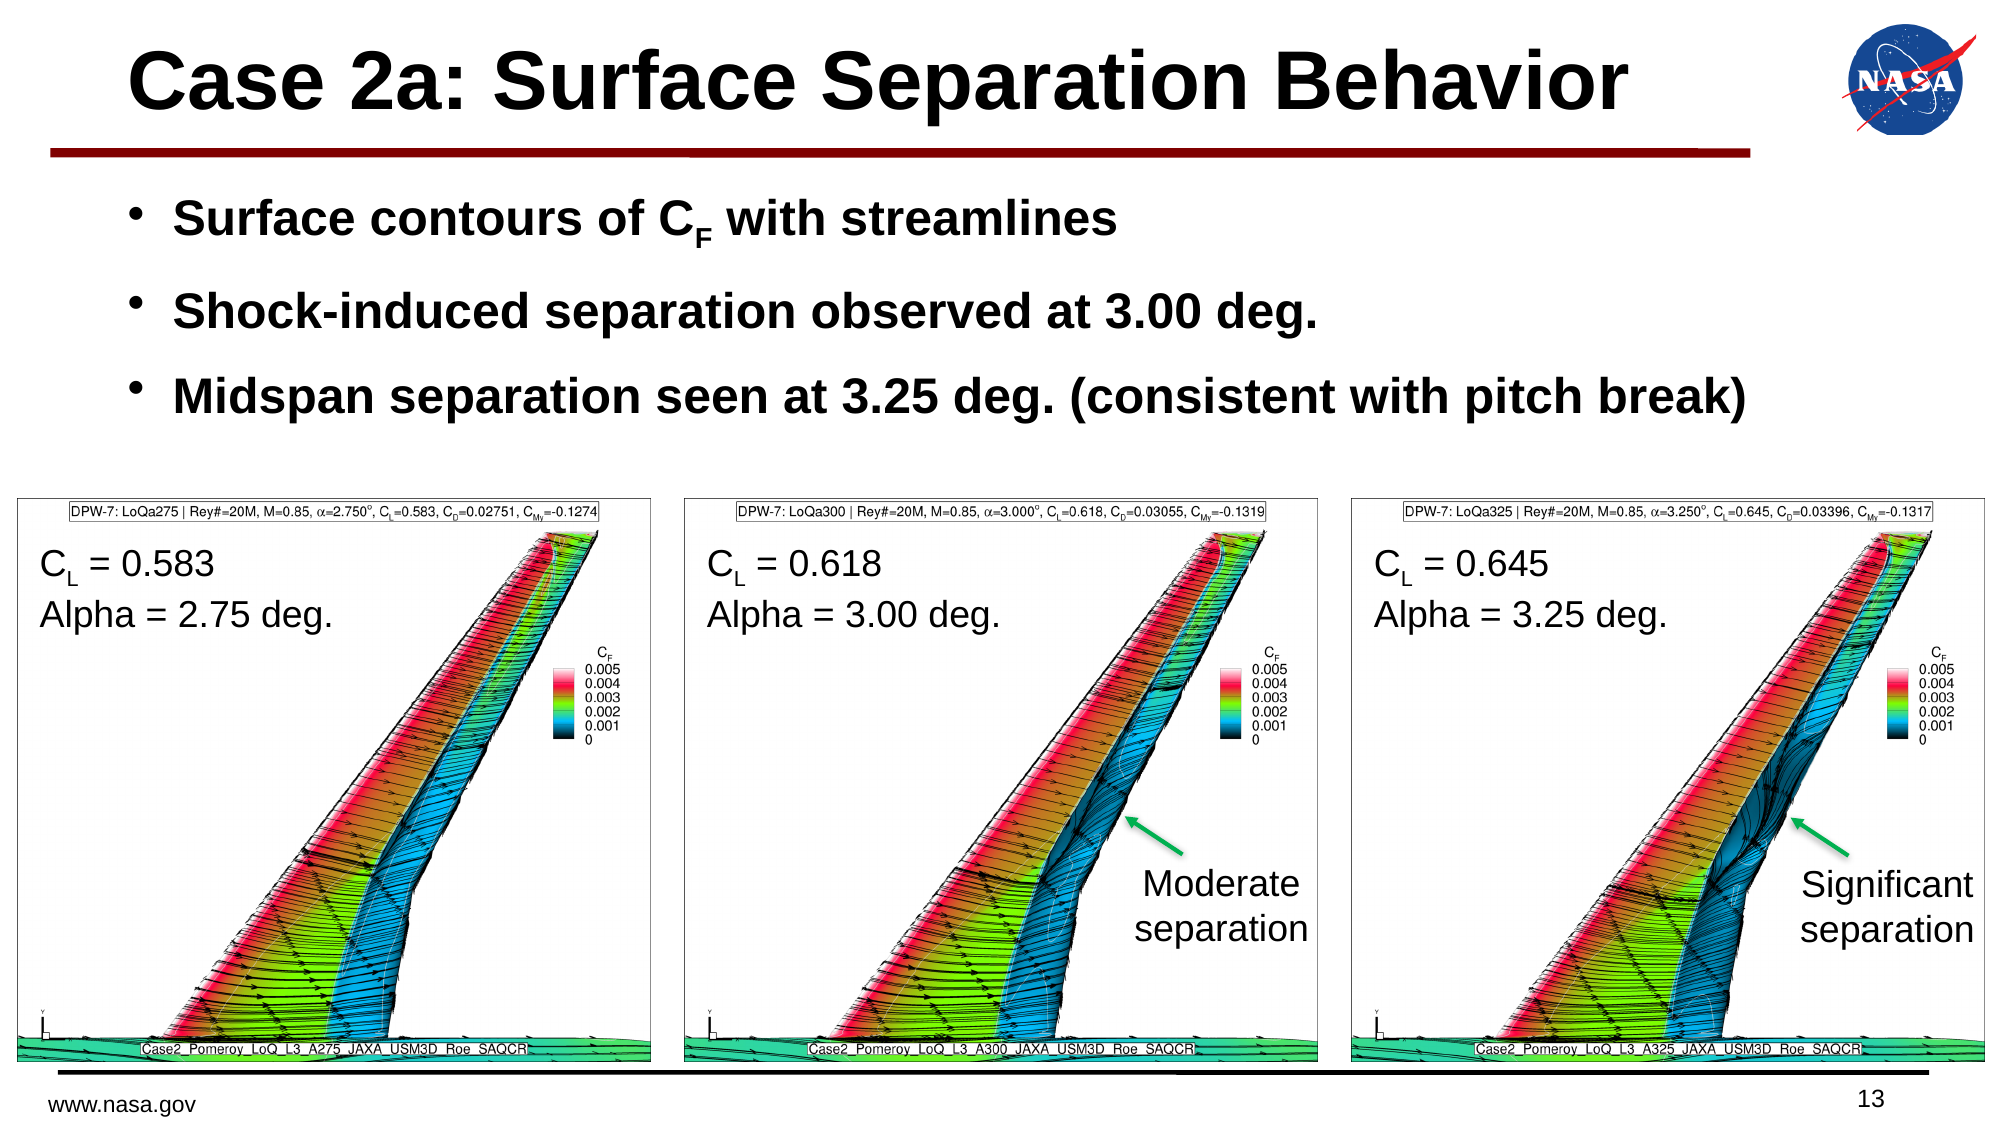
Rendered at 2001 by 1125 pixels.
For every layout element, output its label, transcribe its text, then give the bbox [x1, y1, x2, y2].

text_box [1790, 817, 1849, 856]
slide_number 13 [1766, 1074, 1901, 1125]
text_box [1124, 815, 1183, 855]
title Case 2a: Surface Separation Behavior [112, 17, 1842, 134]
list Surface contours of CF with streamlines Shock-induced separation observed at 3.00 deg. Midspan separation seen at 3.25 deg. (consistent with pitch break) [112, 178, 1923, 498]
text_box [17, 498, 1985, 1062]
